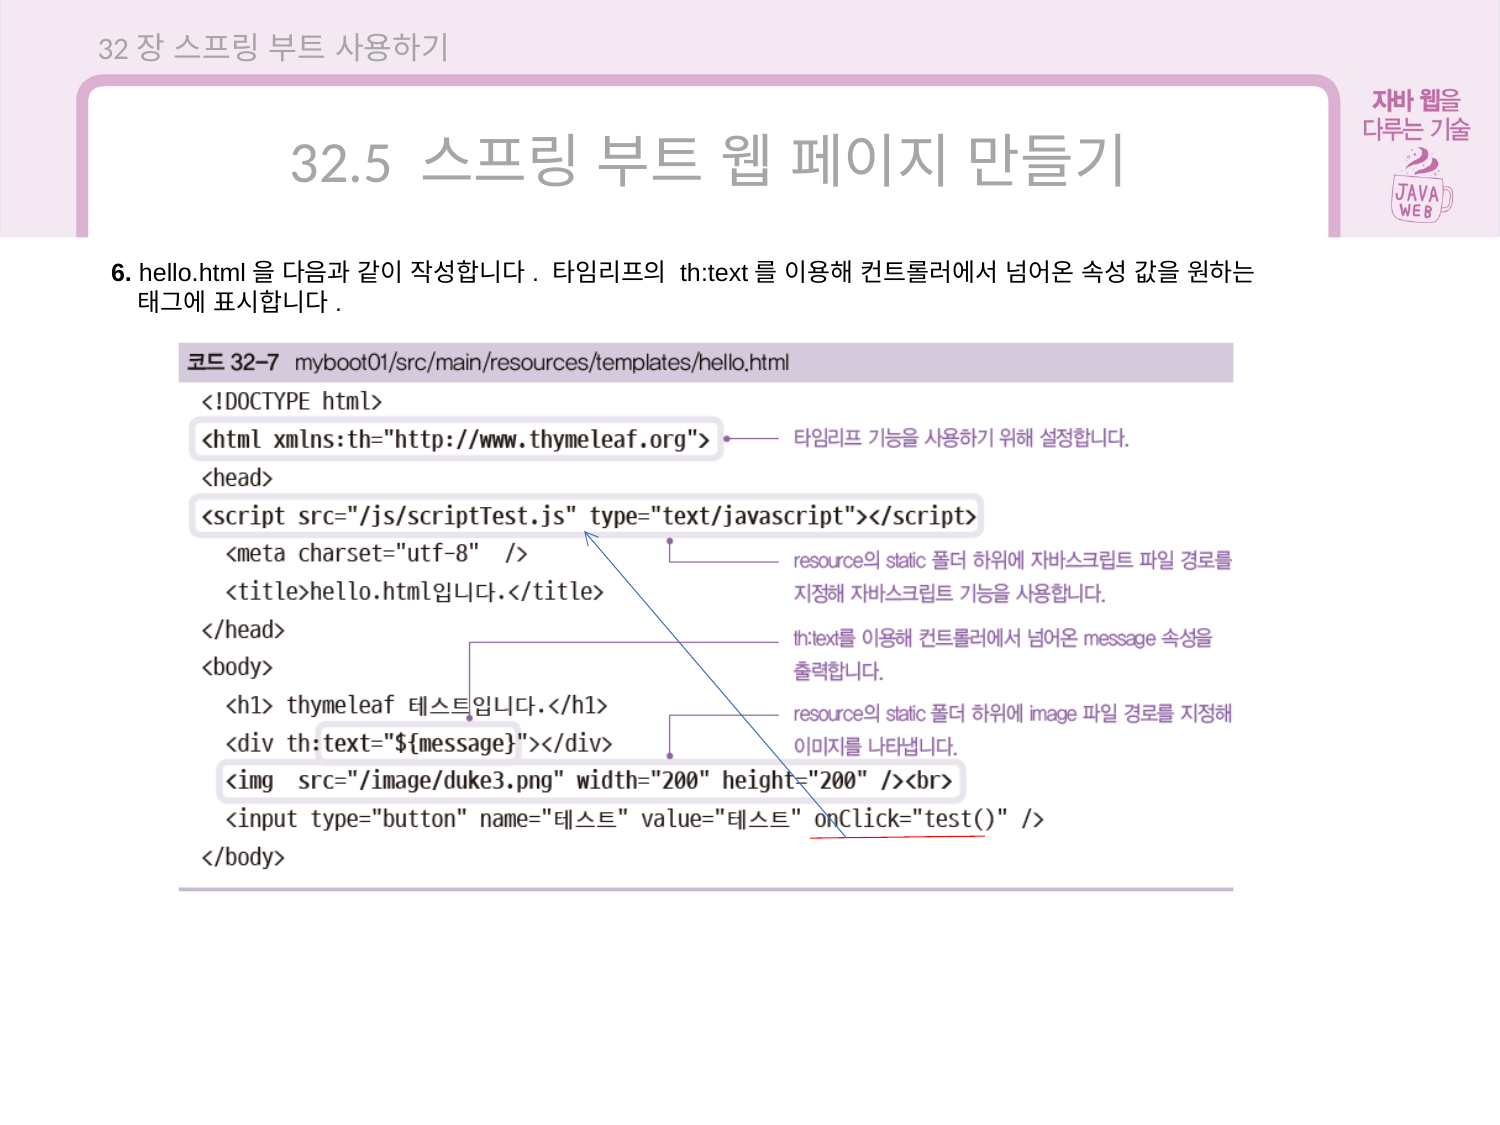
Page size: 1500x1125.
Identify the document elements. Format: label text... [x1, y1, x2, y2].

text_box 32장 스프링 부트 사용하기 [82, 0, 1133, 74]
text_box 6. hello.html을 다음과 같이 작성합니다. 타임리프의 th:text를 이용해 컨트롤러에서 넘어온 속성 값을 원하는 태그에 표시합니다. [96, 249, 1368, 324]
text_box 32.5 스프링 부트 웹 페이지 만들기 [96, 117, 1321, 202]
picture [0, 0, 1500, 1125]
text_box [561, 553, 869, 816]
